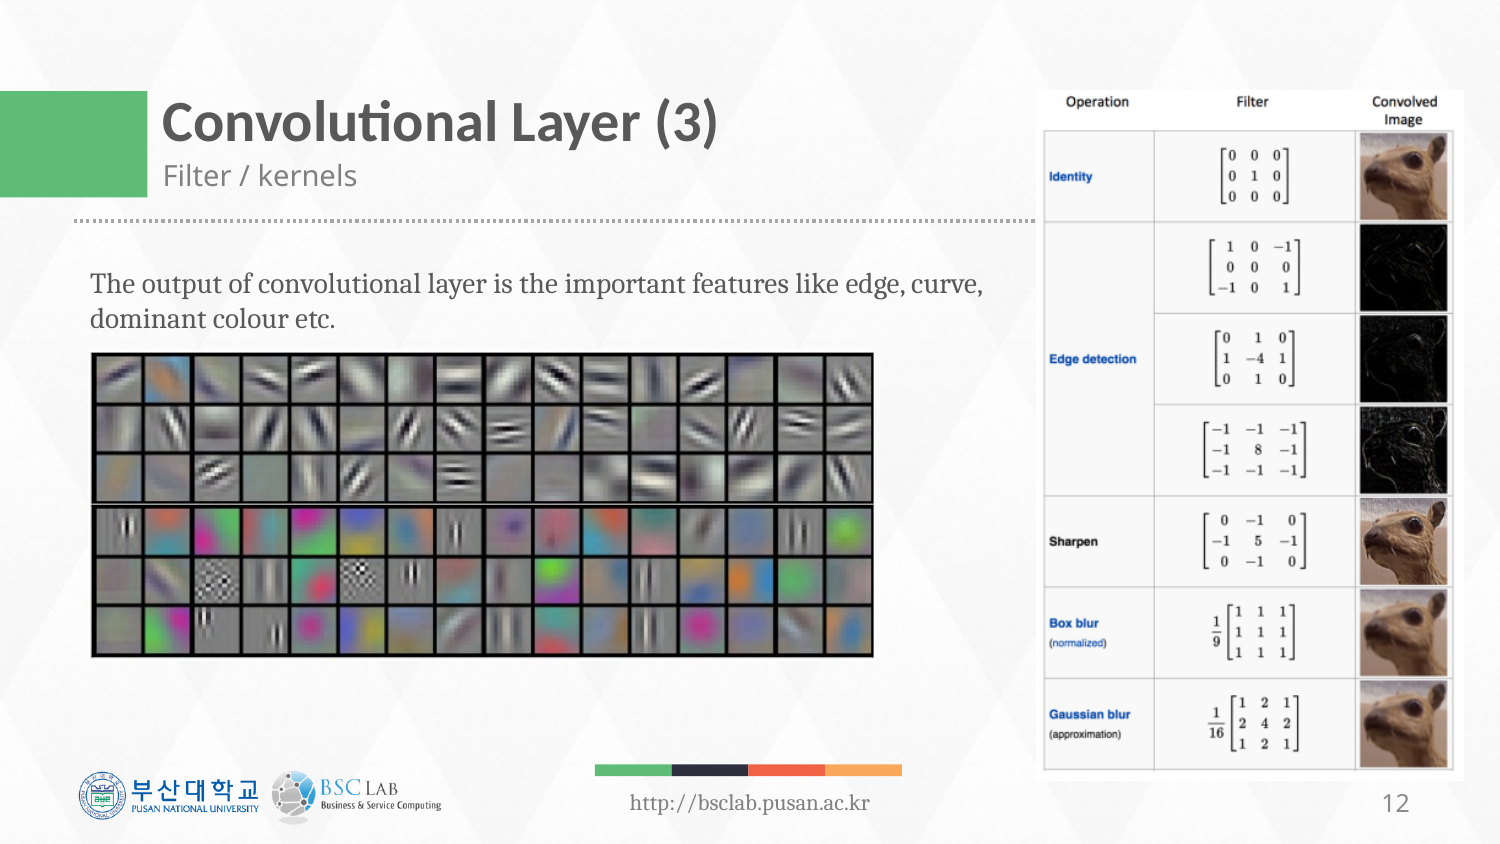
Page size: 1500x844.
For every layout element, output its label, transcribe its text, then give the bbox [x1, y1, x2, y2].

list The output of convolutional layer is the important features like edge, curve, dominant colour etc. [75, 256, 1031, 754]
slide_number 12 [1074, 789, 1425, 827]
picture [0, 0, 1500, 844]
title Convolutional Layer (3) [147, 91, 1033, 145]
list Filter / kernels [147, 150, 1031, 191]
